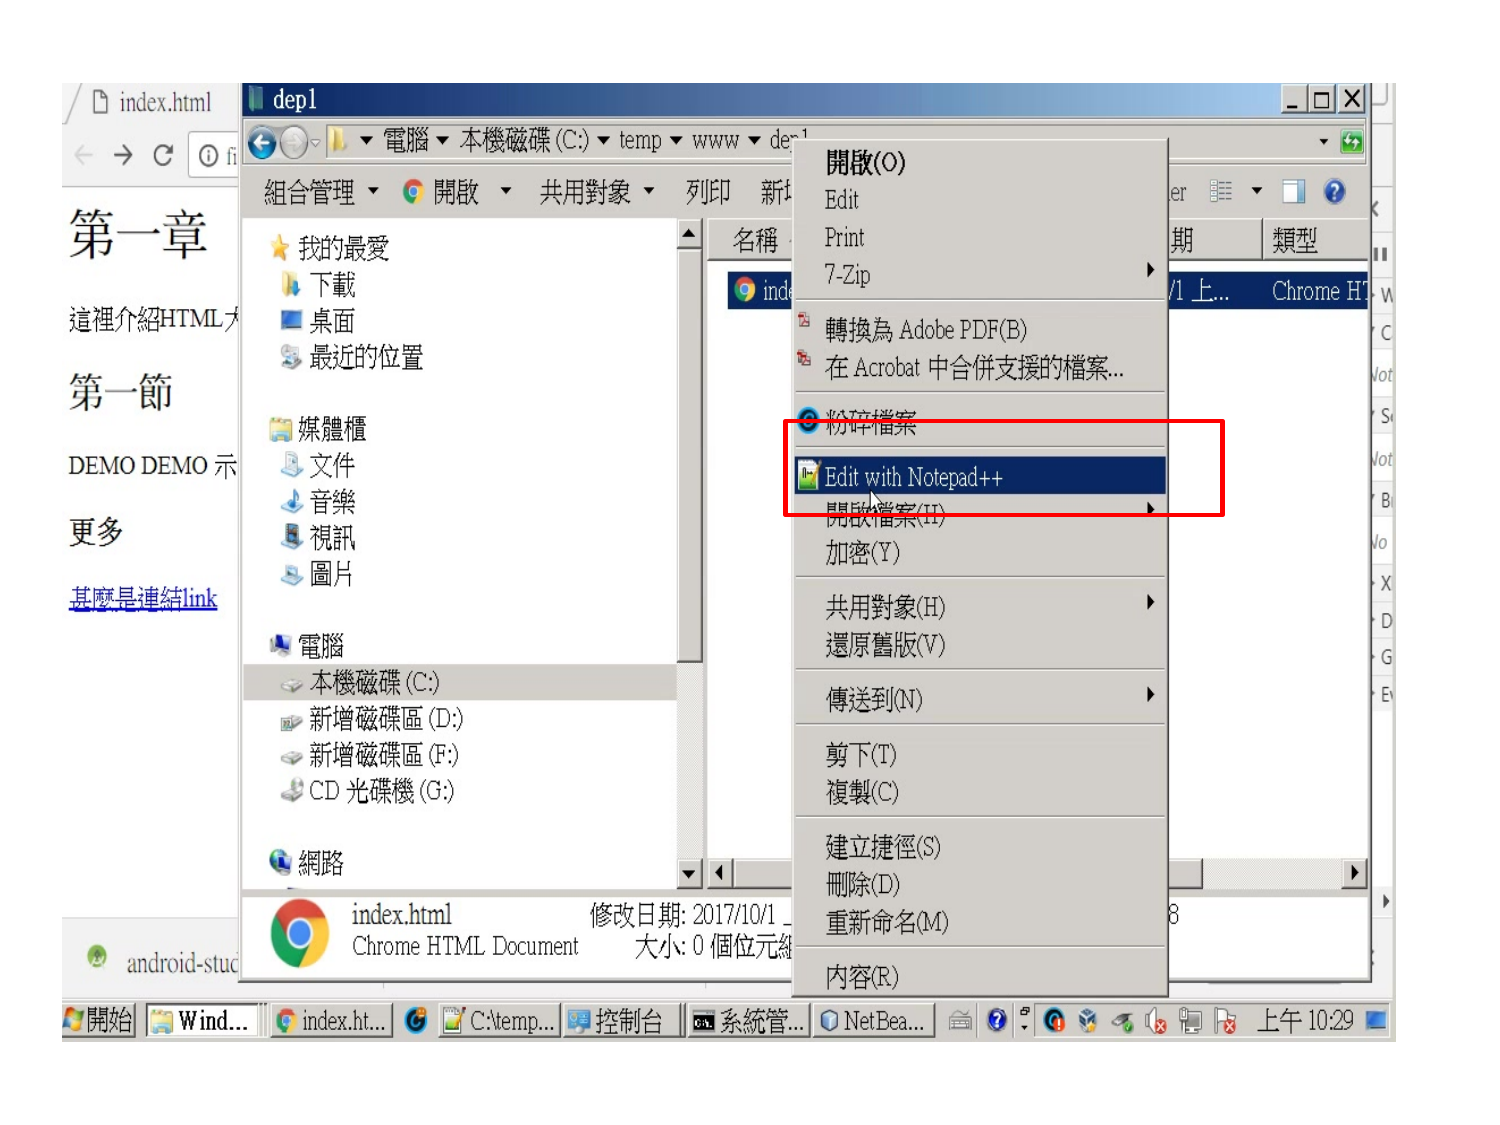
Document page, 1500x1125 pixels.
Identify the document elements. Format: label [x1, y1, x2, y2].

picture [62, 83, 1396, 1042]
